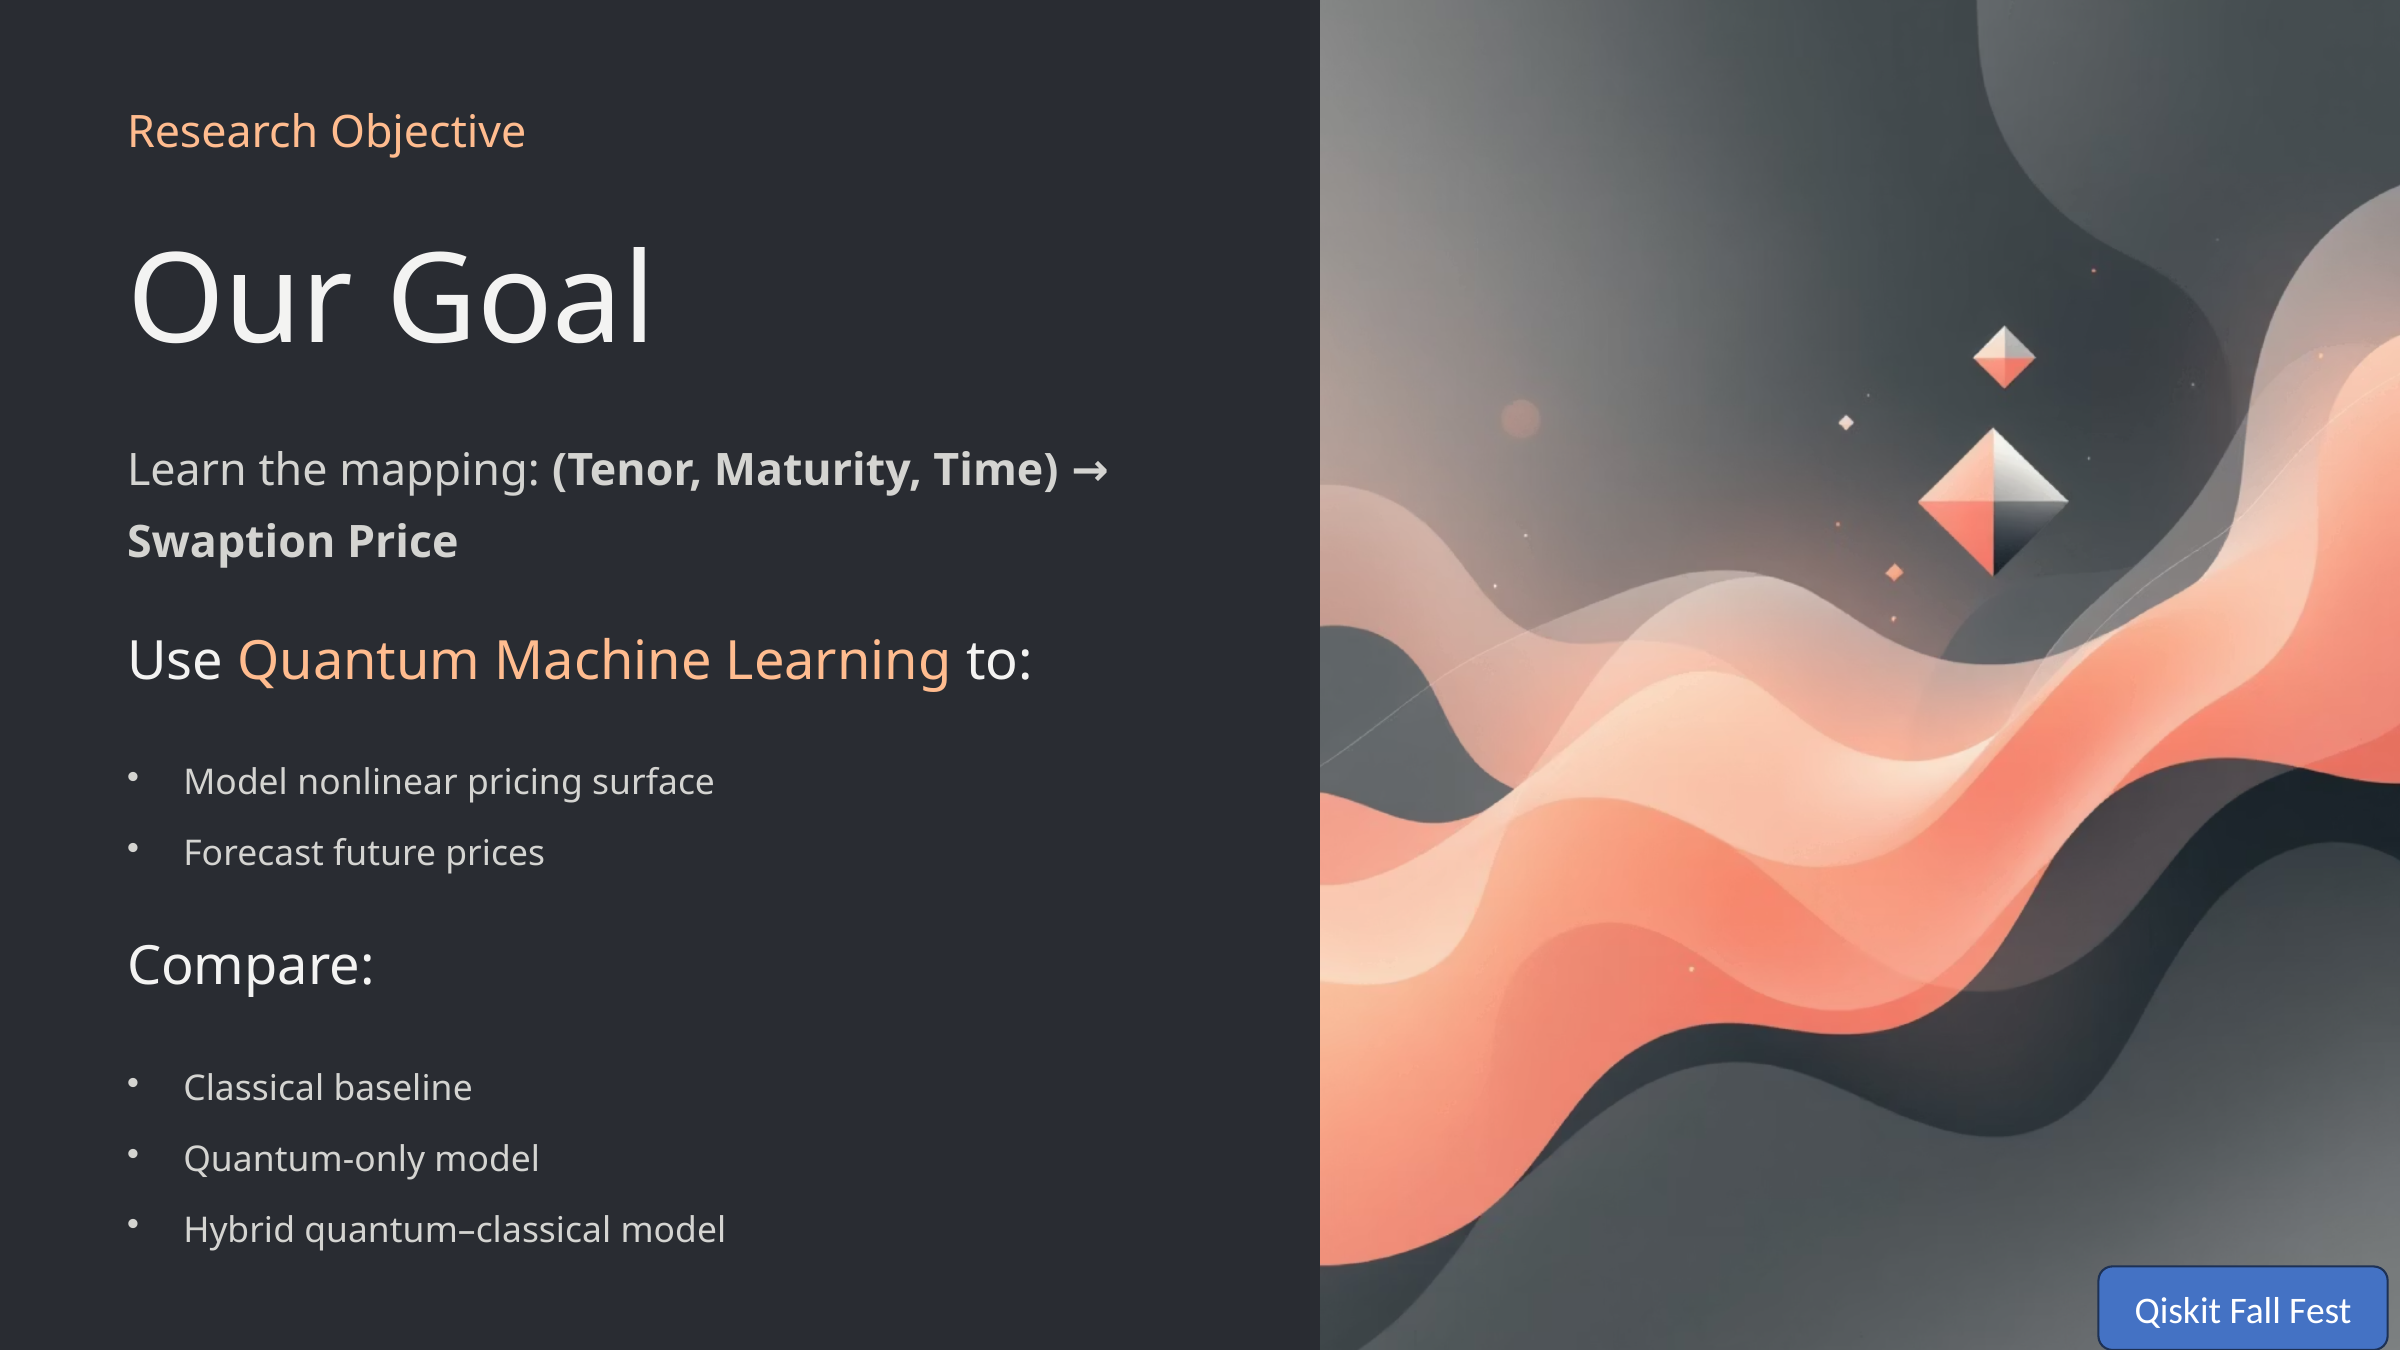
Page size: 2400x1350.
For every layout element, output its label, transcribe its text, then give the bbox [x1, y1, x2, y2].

picture [1319, 0, 2400, 1350]
text_box Quantum-only model [127, 1121, 1193, 1180]
text_box Hybrid quantum–classical model [127, 1192, 1193, 1251]
text_box Model nonlinear pricing surface [127, 744, 1193, 803]
text_box Classical baseline [127, 1050, 1193, 1109]
text_box Research Objective [127, 99, 582, 157]
text_box Our Goal [127, 211, 1193, 368]
text_box Forecast future prices [127, 815, 1193, 874]
text_box Compare: [127, 928, 673, 997]
text_box Learn the mapping: (Tenor, Maturity, Time) → Swaption Price [127, 422, 1193, 568]
text_box Use Quantum Machine Learning to: [127, 622, 997, 691]
